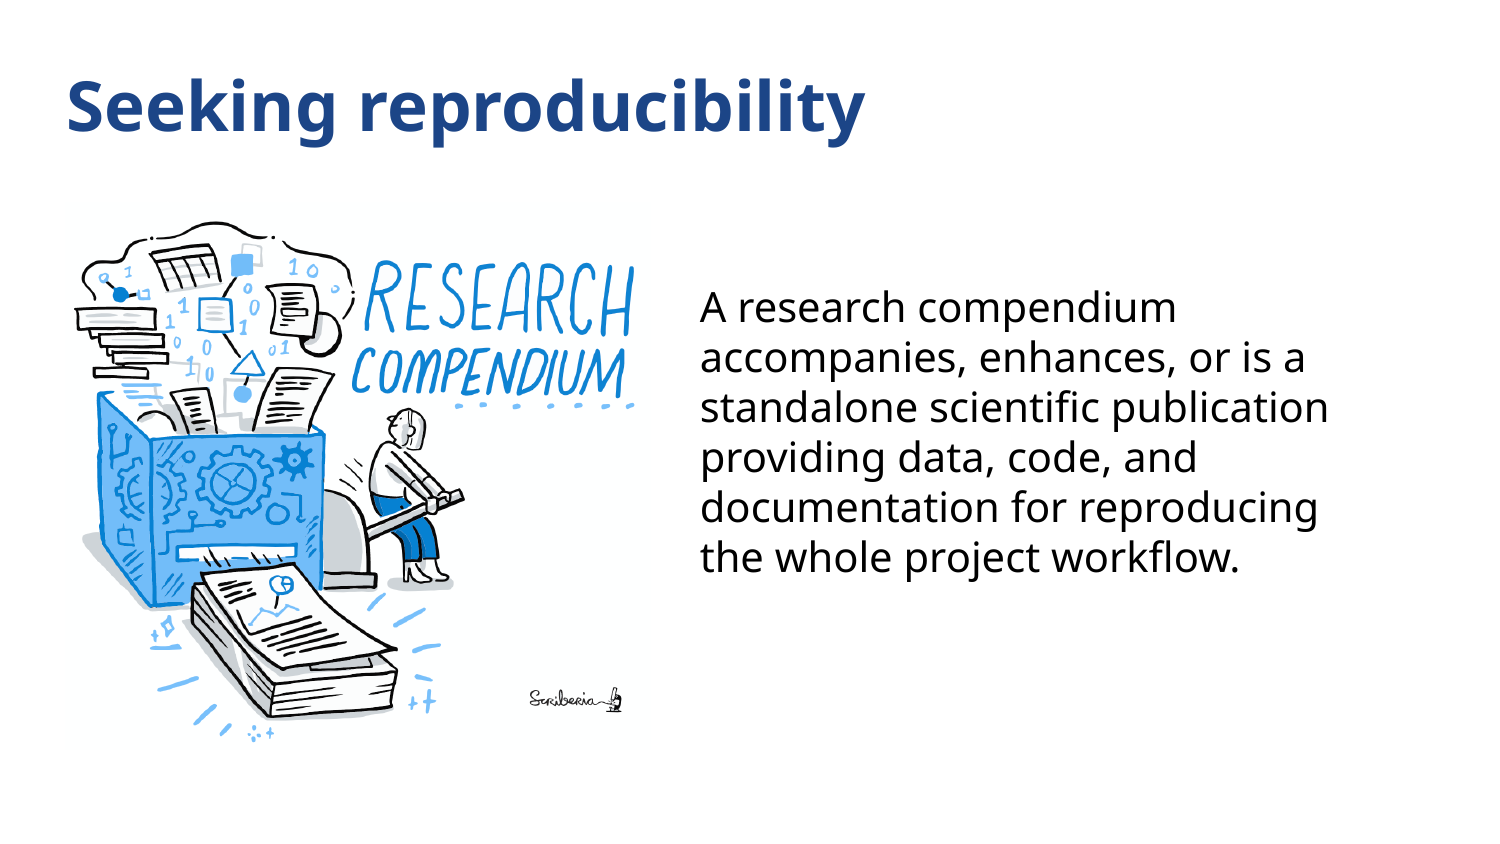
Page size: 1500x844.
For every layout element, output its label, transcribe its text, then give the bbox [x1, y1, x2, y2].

picture [64, 189, 651, 751]
text_box A research compendium accompanies, enhances, or is a standalone scientific publication providing data, code, and documentation for reproducing the whole project workflow. [684, 265, 1407, 596]
title Seeking reproducibility [51, 47, 1449, 142]
